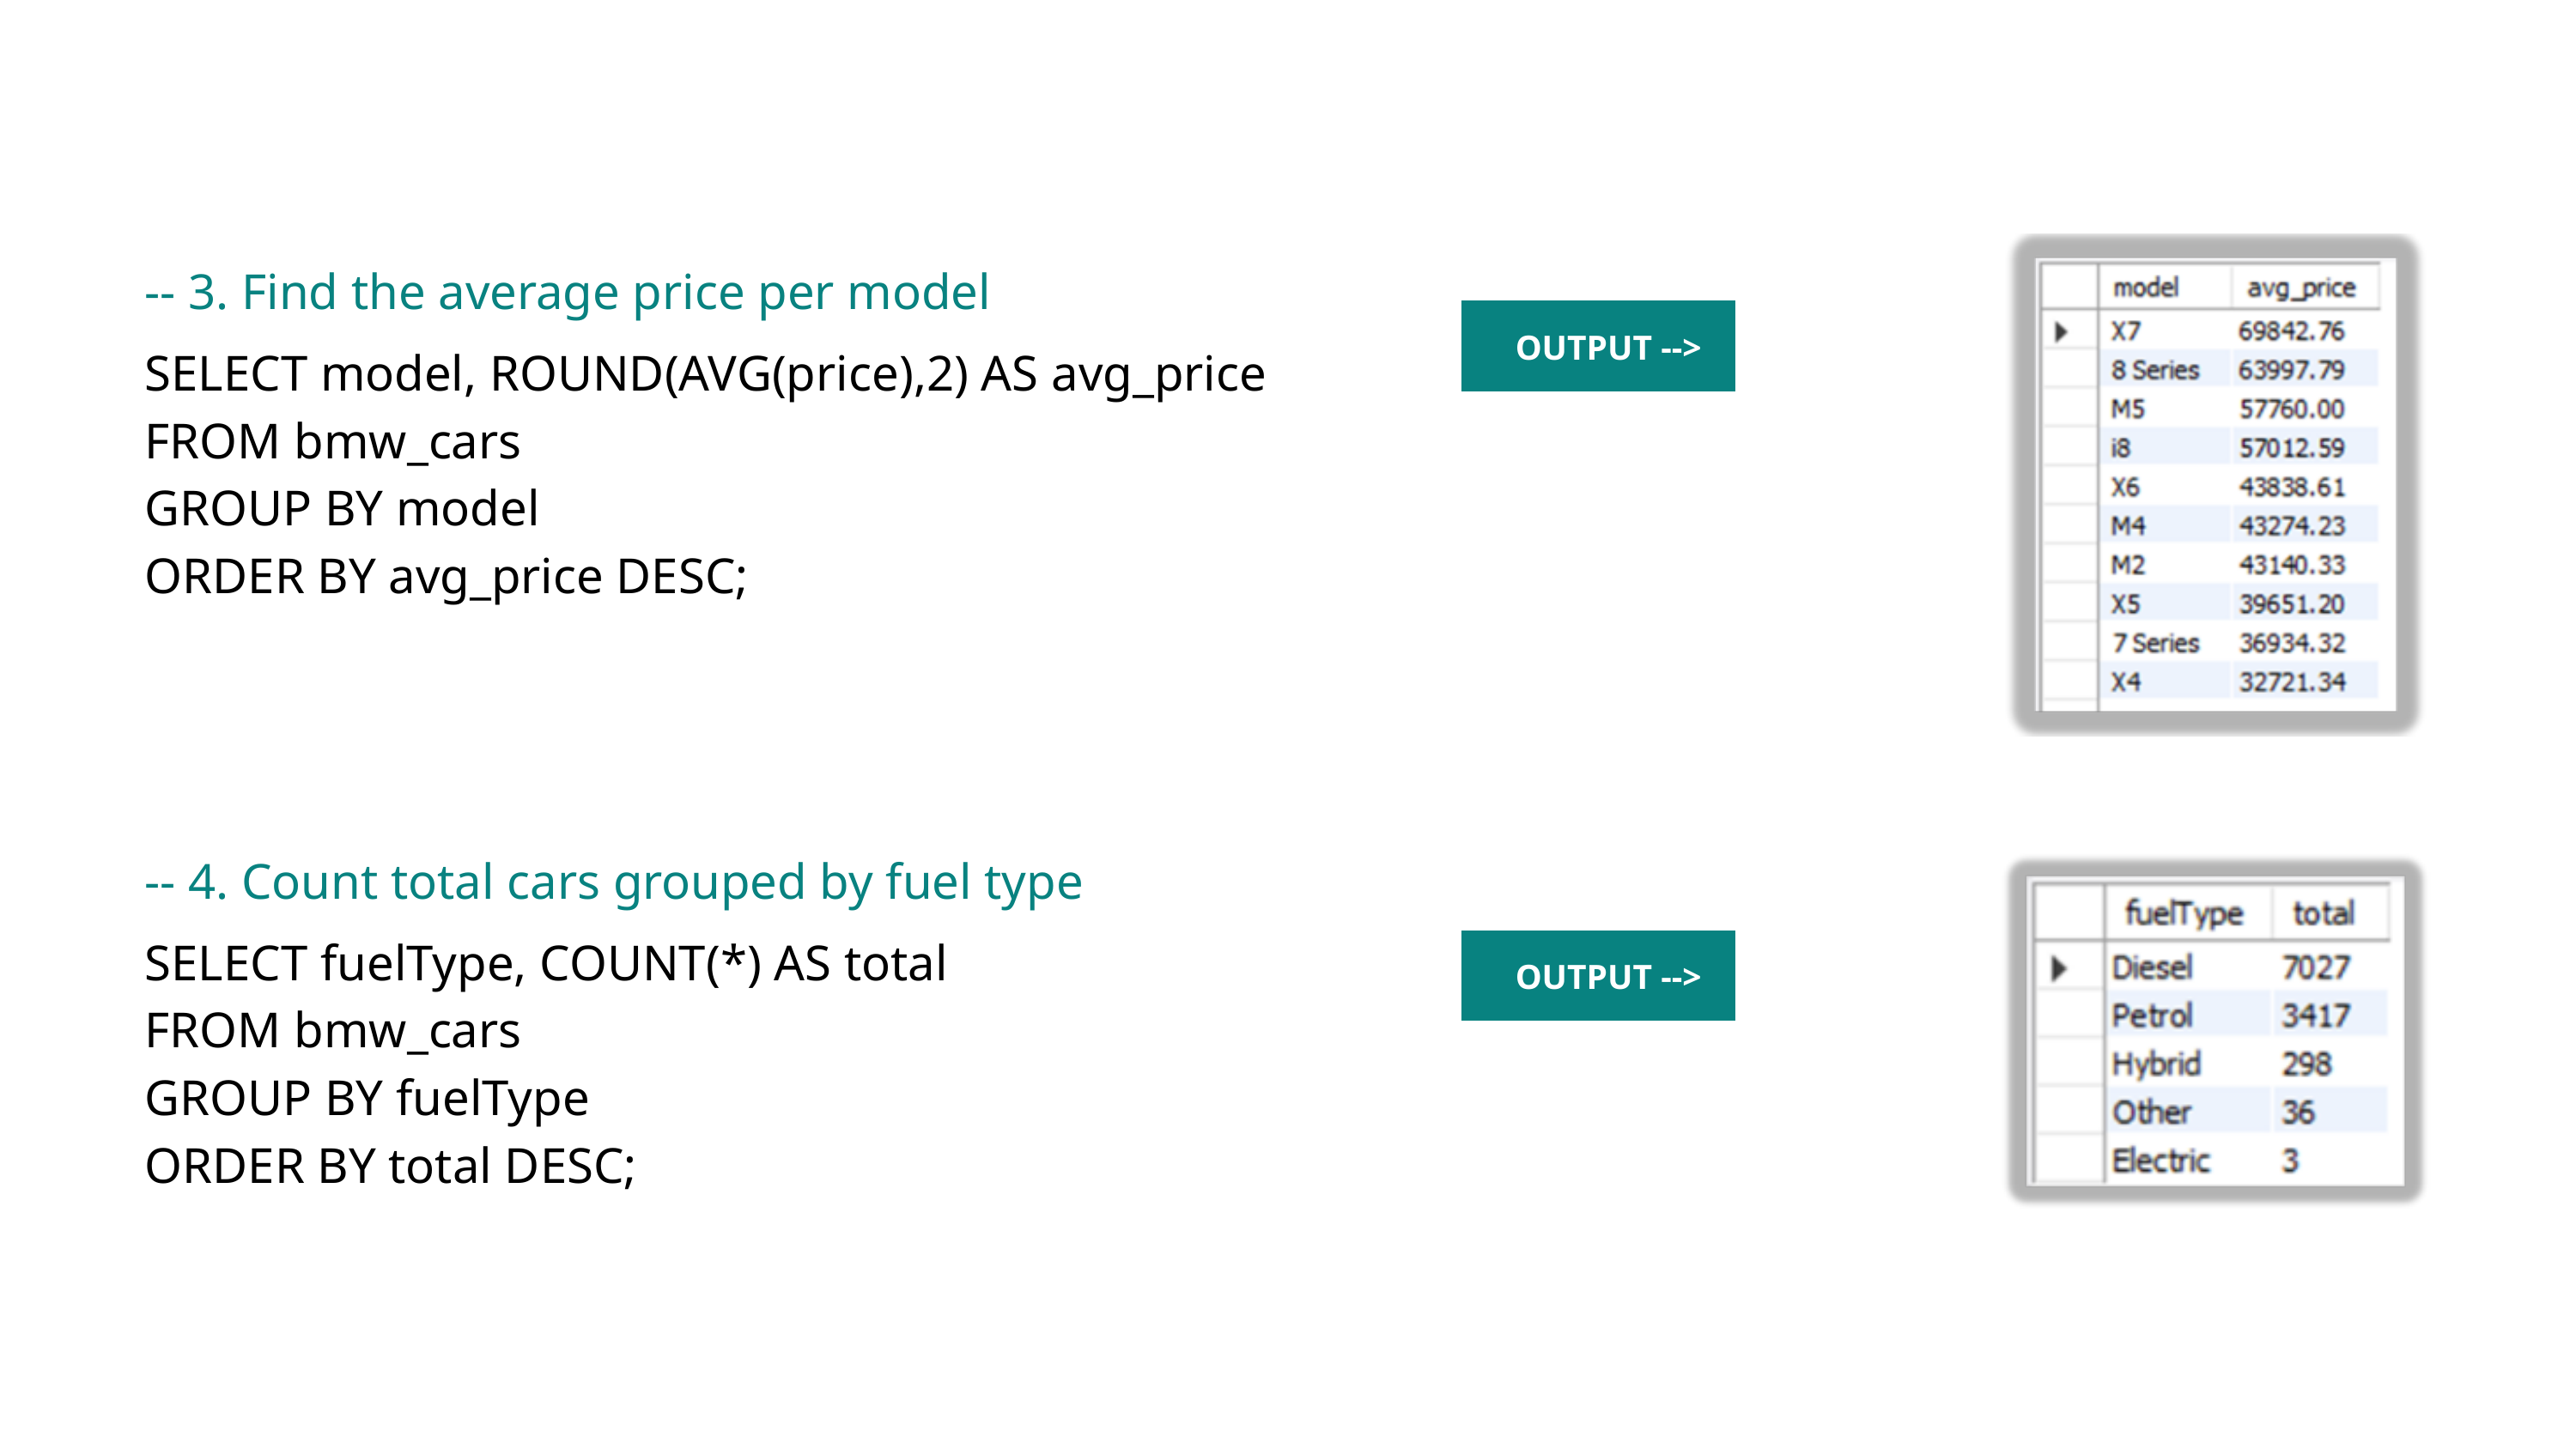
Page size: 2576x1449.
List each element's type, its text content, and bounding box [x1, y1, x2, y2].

text_box SELECT fuelType, COUNT(*) AS total FROM bmw_cars GROUP BY fuelType ORDER BY total DESC; [144, 922, 1358, 1193]
text_box -- 3. Find the average price per model [144, 251, 1129, 319]
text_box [2001, 848, 2432, 1216]
text_box SELECT model, ROUND(AVG(price),2) AS avg_price FROM bmw_cars GROUP BY model ORDER BY avg_price DESC; [144, 332, 1411, 603]
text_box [1461, 930, 1735, 1022]
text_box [2001, 233, 2432, 737]
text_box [1461, 300, 1735, 392]
text_box -- 4. Count total cars grouped by fuel type [144, 840, 1179, 909]
